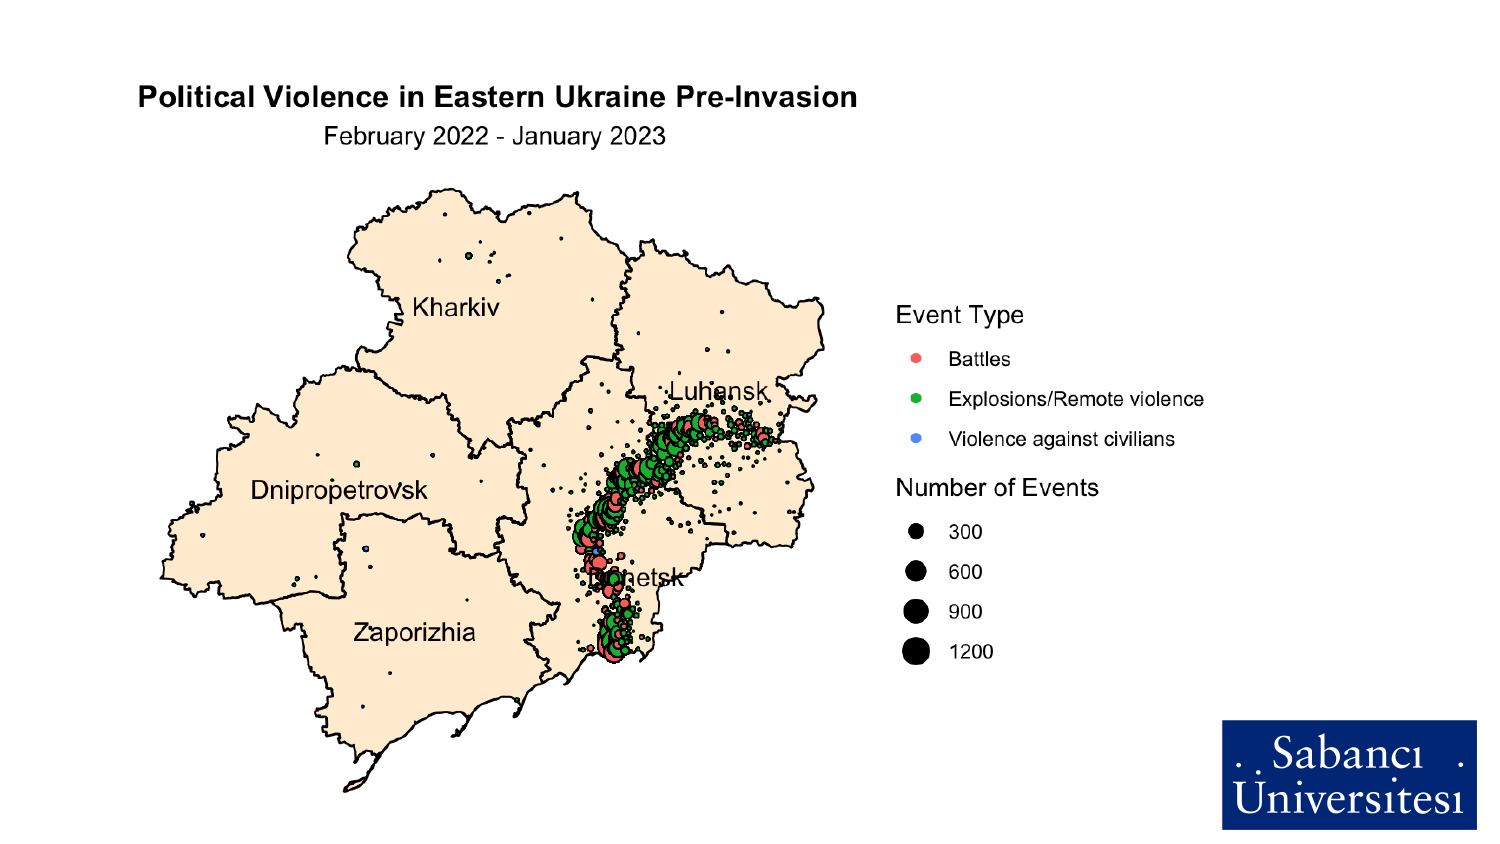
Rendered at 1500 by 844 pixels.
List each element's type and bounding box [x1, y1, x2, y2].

picture [50, 72, 1477, 830]
